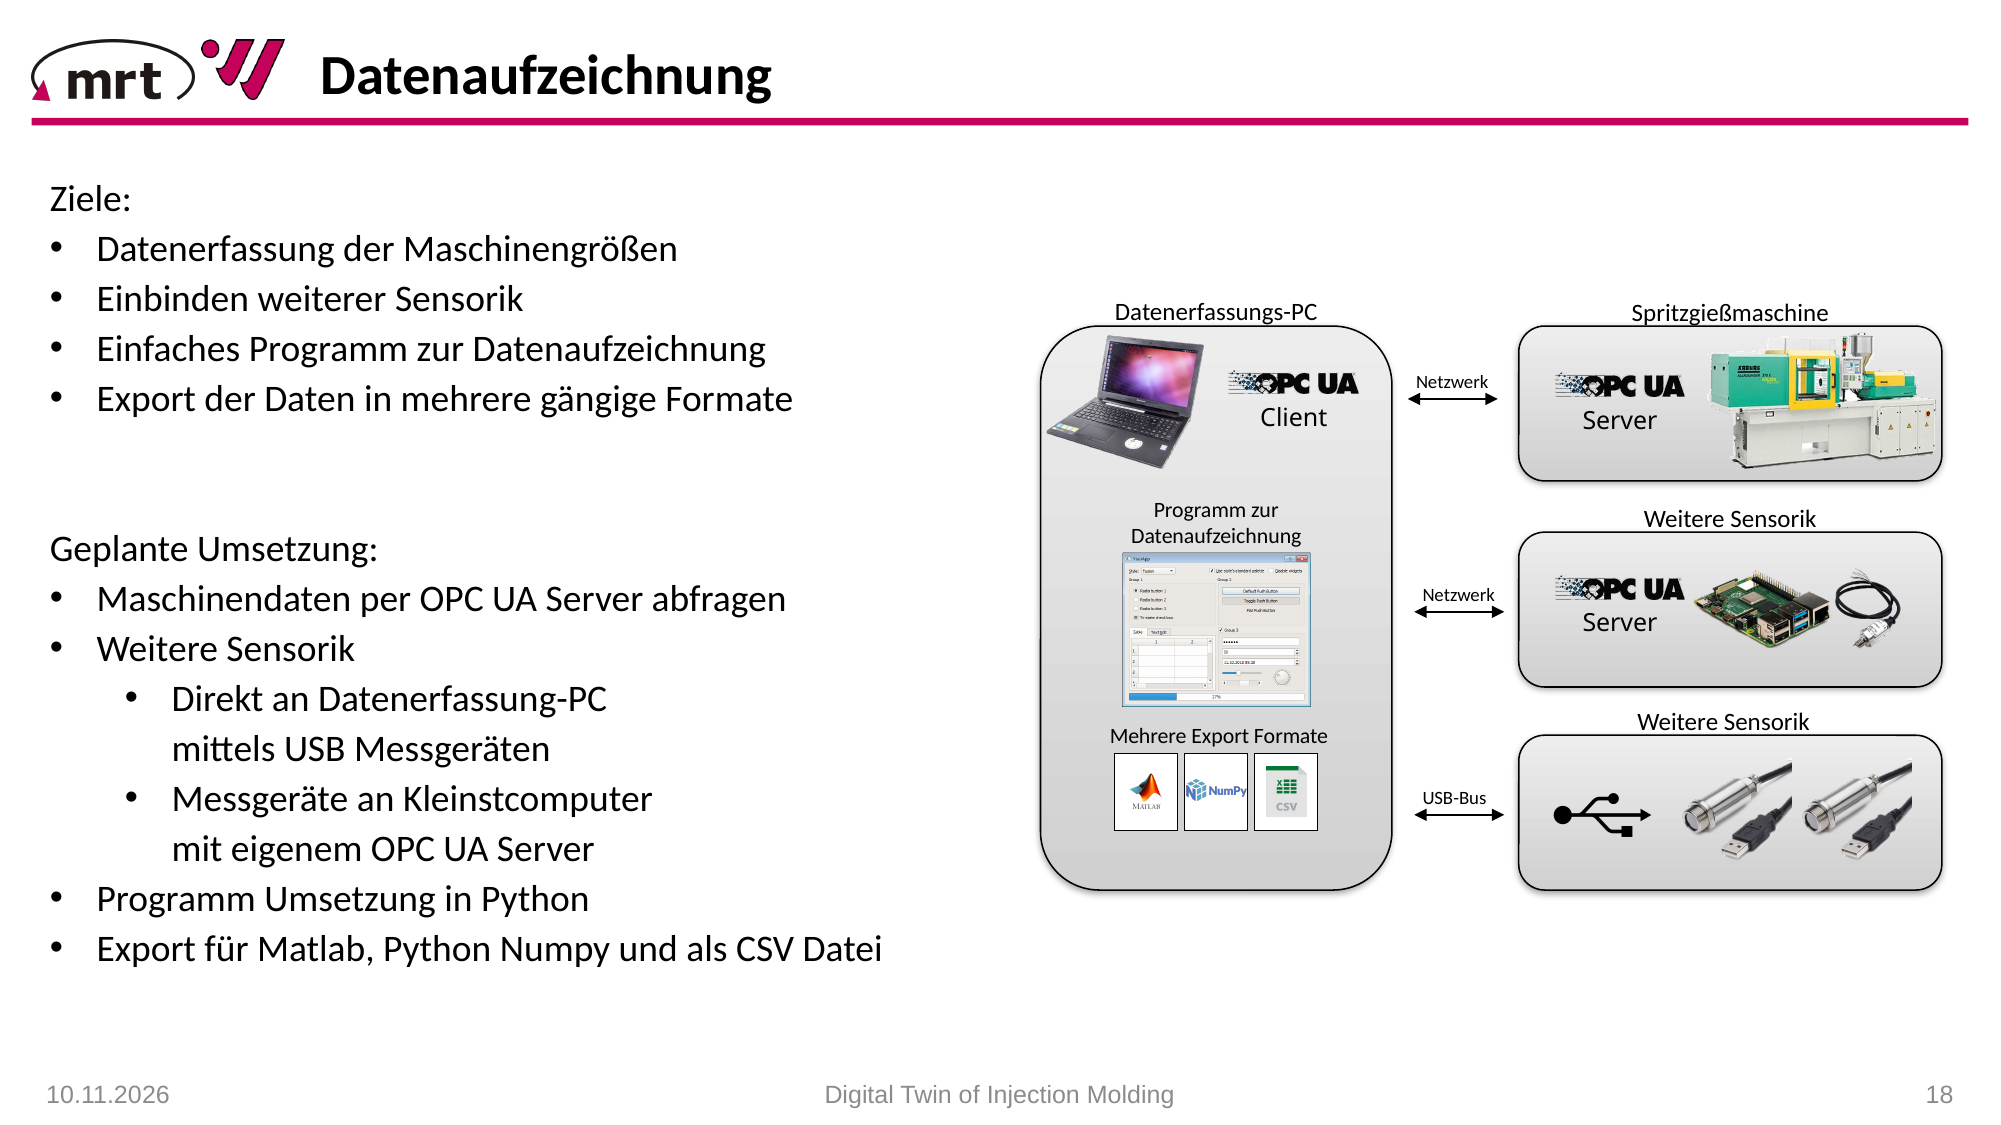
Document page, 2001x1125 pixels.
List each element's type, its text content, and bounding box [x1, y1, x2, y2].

picture [31, 39, 195, 101]
text_box 18 [1649, 1064, 1969, 1124]
text_box 22.01.2021 [31, 1064, 351, 1124]
text_box Digital Twin of Injection Molding [362, 1064, 1638, 1124]
text_box Ziele: Datenerfassung der Maschinengrößen Einbinden weiterer Sensorik Einfaches Programm zur Datenaufzeichnung Export der Daten in mehrere gängige Formate Geplante Umsetzung: Maschinendaten per OPC UA Server abfragen Weitere Sensorik Direkt an Datenerfassung-PC mittels USB Messgeräten Messgeräte an Kleinstcomputer mit eigenem OPC UA Server Programm Umsetzung in Python Export für Matlab, Python Numpy und als CSV Datei [32, 157, 1048, 1064]
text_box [1040, 287, 1943, 891]
picture [201, 39, 285, 100]
text_box Datenaufzeichnung [305, 31, 1969, 114]
